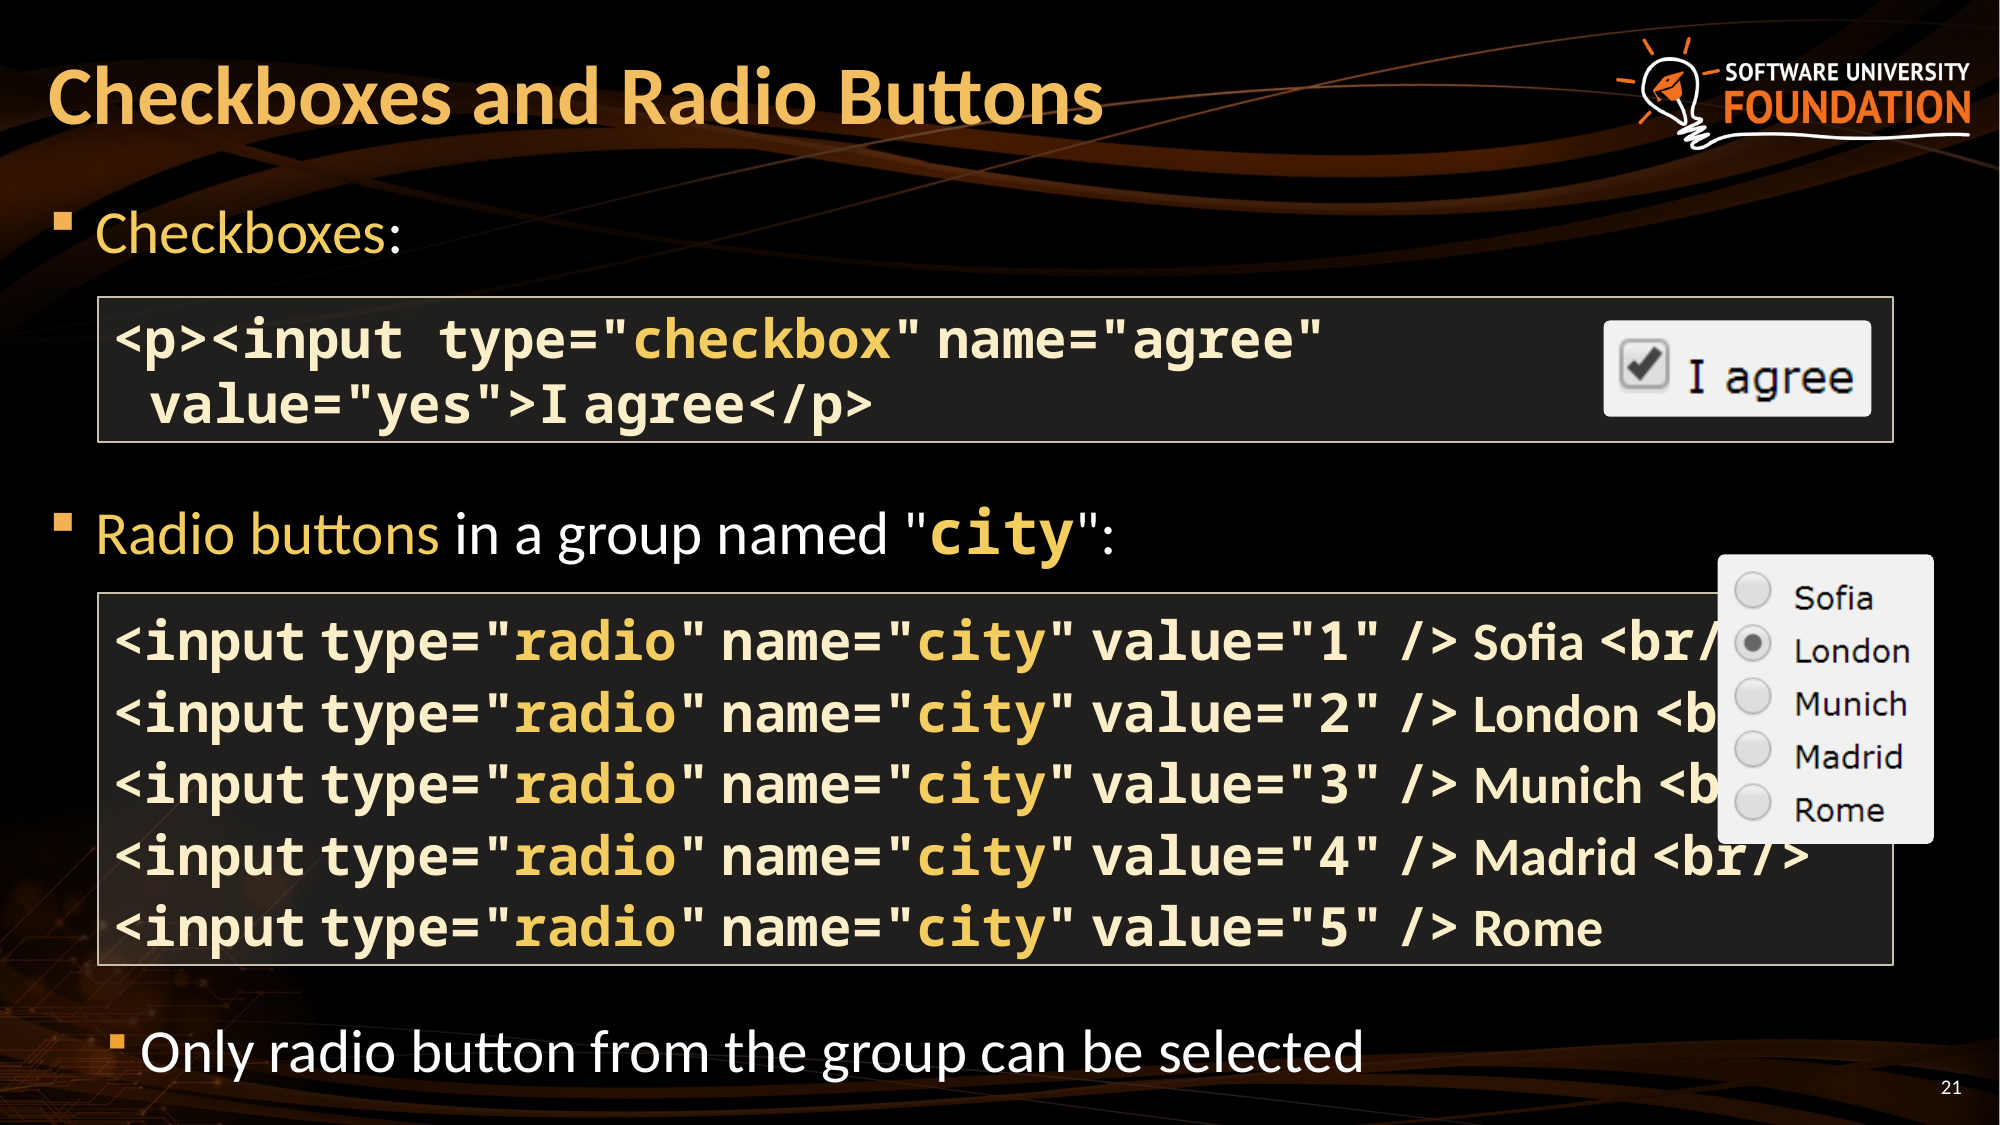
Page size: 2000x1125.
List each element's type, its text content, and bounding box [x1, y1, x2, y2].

text_box <p><input type="checkbox" name="agree" value="yes">I agree</p> [97, 297, 1893, 443]
slide_number 21 [1897, 1097, 1968, 1103]
picture [0, 0, 2000, 1125]
text_box <input type="radio" name="city" value="1" /> Sofia <br/> <input type="radio" name="city" value="2" /> London <br/> <input type="radio" name="city" value="3" /> Munich <br/> <input type="radio" name="city" value="4" /> Madrid <br/> <input type="radio" name="city" value="5" /> Rome [97, 592, 1893, 965]
list Checkboxes: Radio buttons in a group named "city": Only radio button from the group can be selected [31, 182, 1968, 1097]
title Checkboxes and Radio Buttons [30, 6, 1602, 189]
